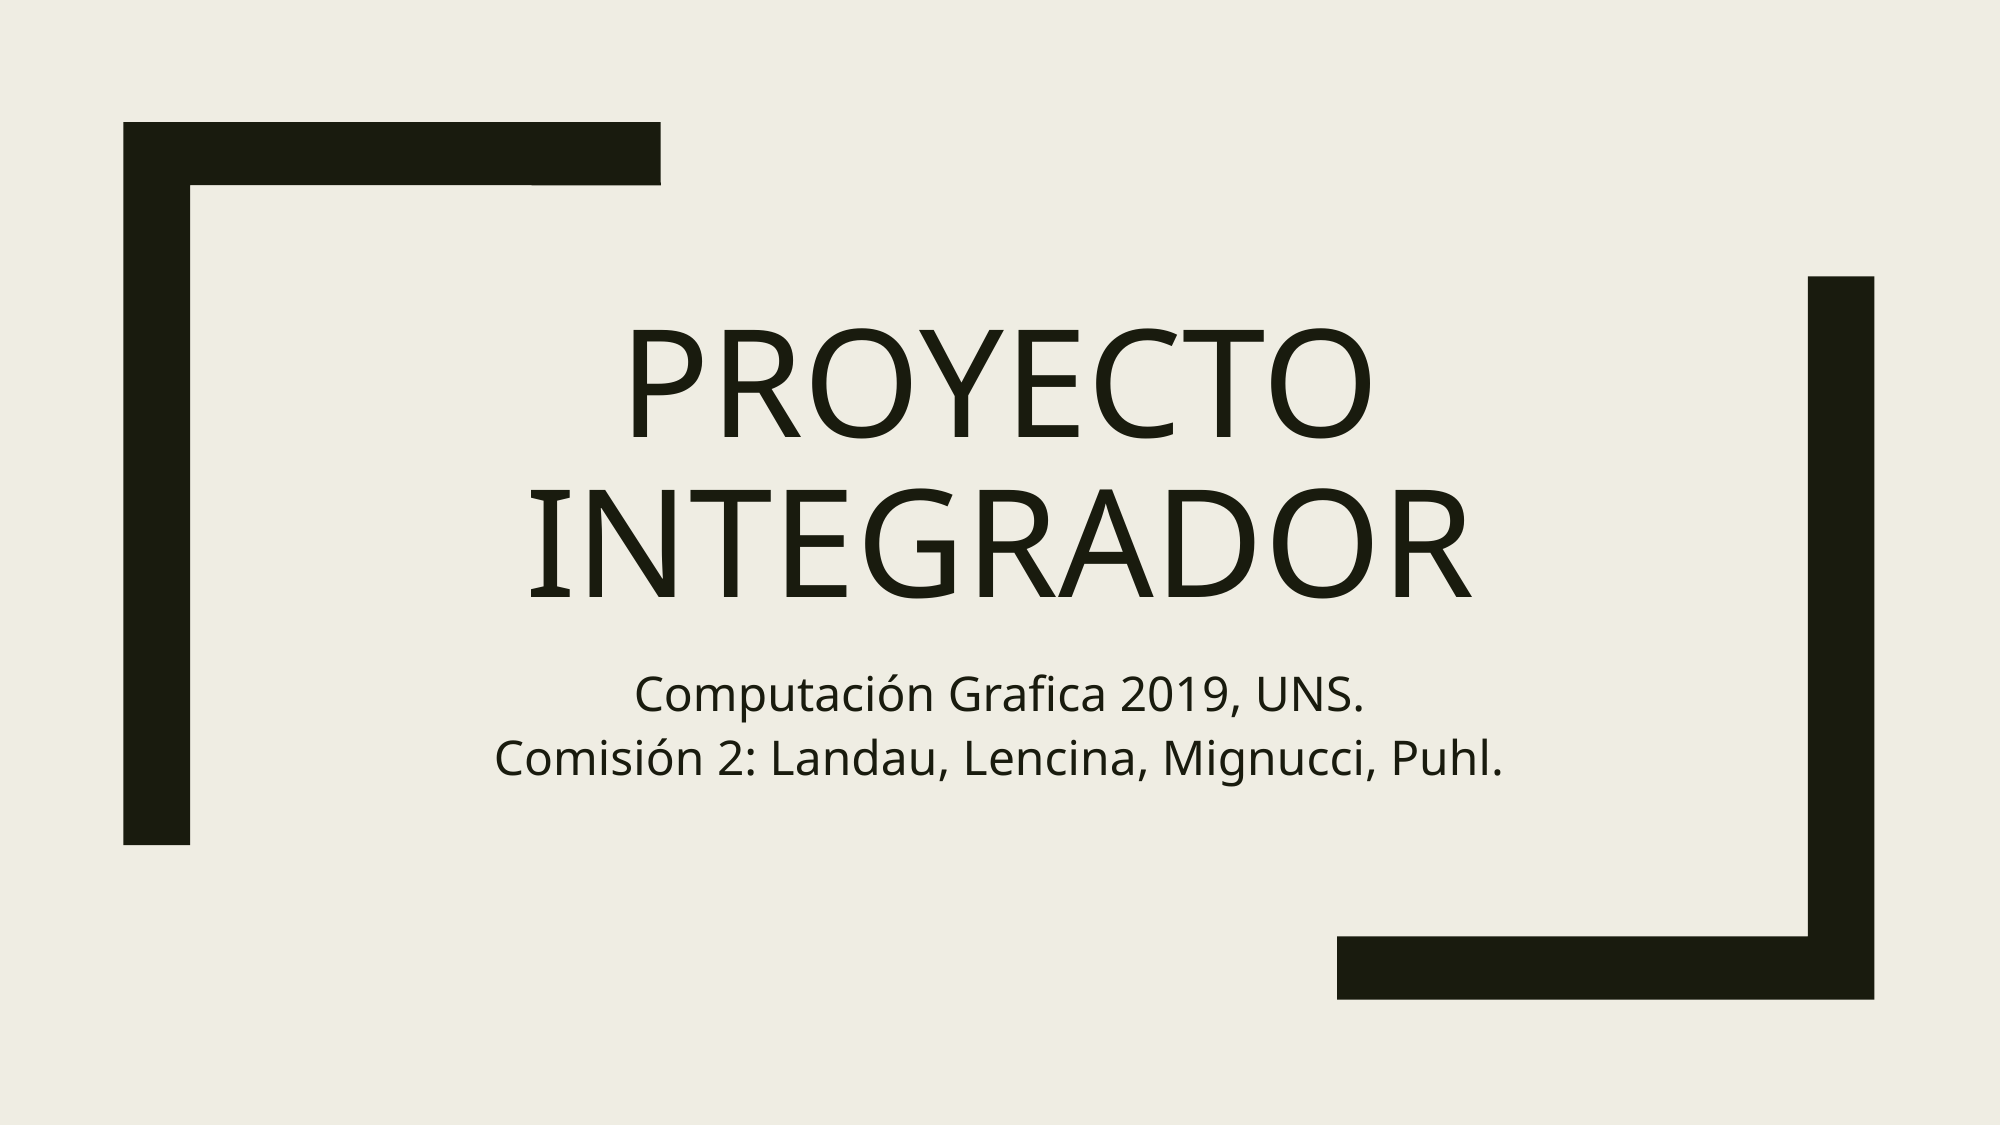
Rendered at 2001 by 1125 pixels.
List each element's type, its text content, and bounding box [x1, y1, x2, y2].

subtitle Computación Grafica 2019, UNS. Comisión 2: Landau, Lencina, Mignucci, Puhl. [439, 649, 1561, 828]
title Proyecto integrador [314, 293, 1686, 638]
